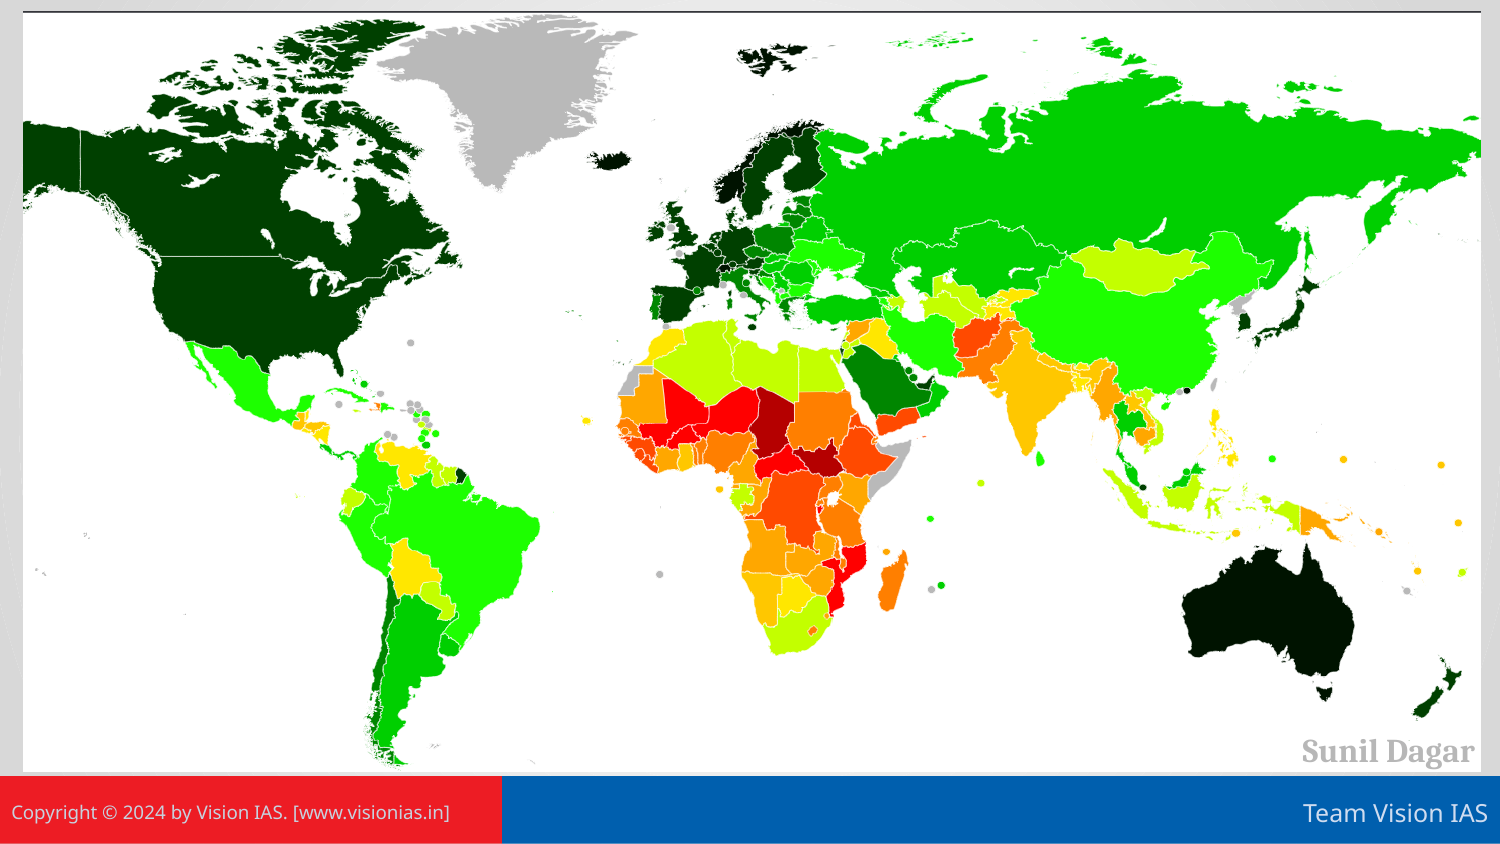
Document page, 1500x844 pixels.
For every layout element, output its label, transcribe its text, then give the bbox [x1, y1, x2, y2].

text_box Sunil Dagar [1287, 714, 1500, 785]
picture [23, 11, 1481, 772]
